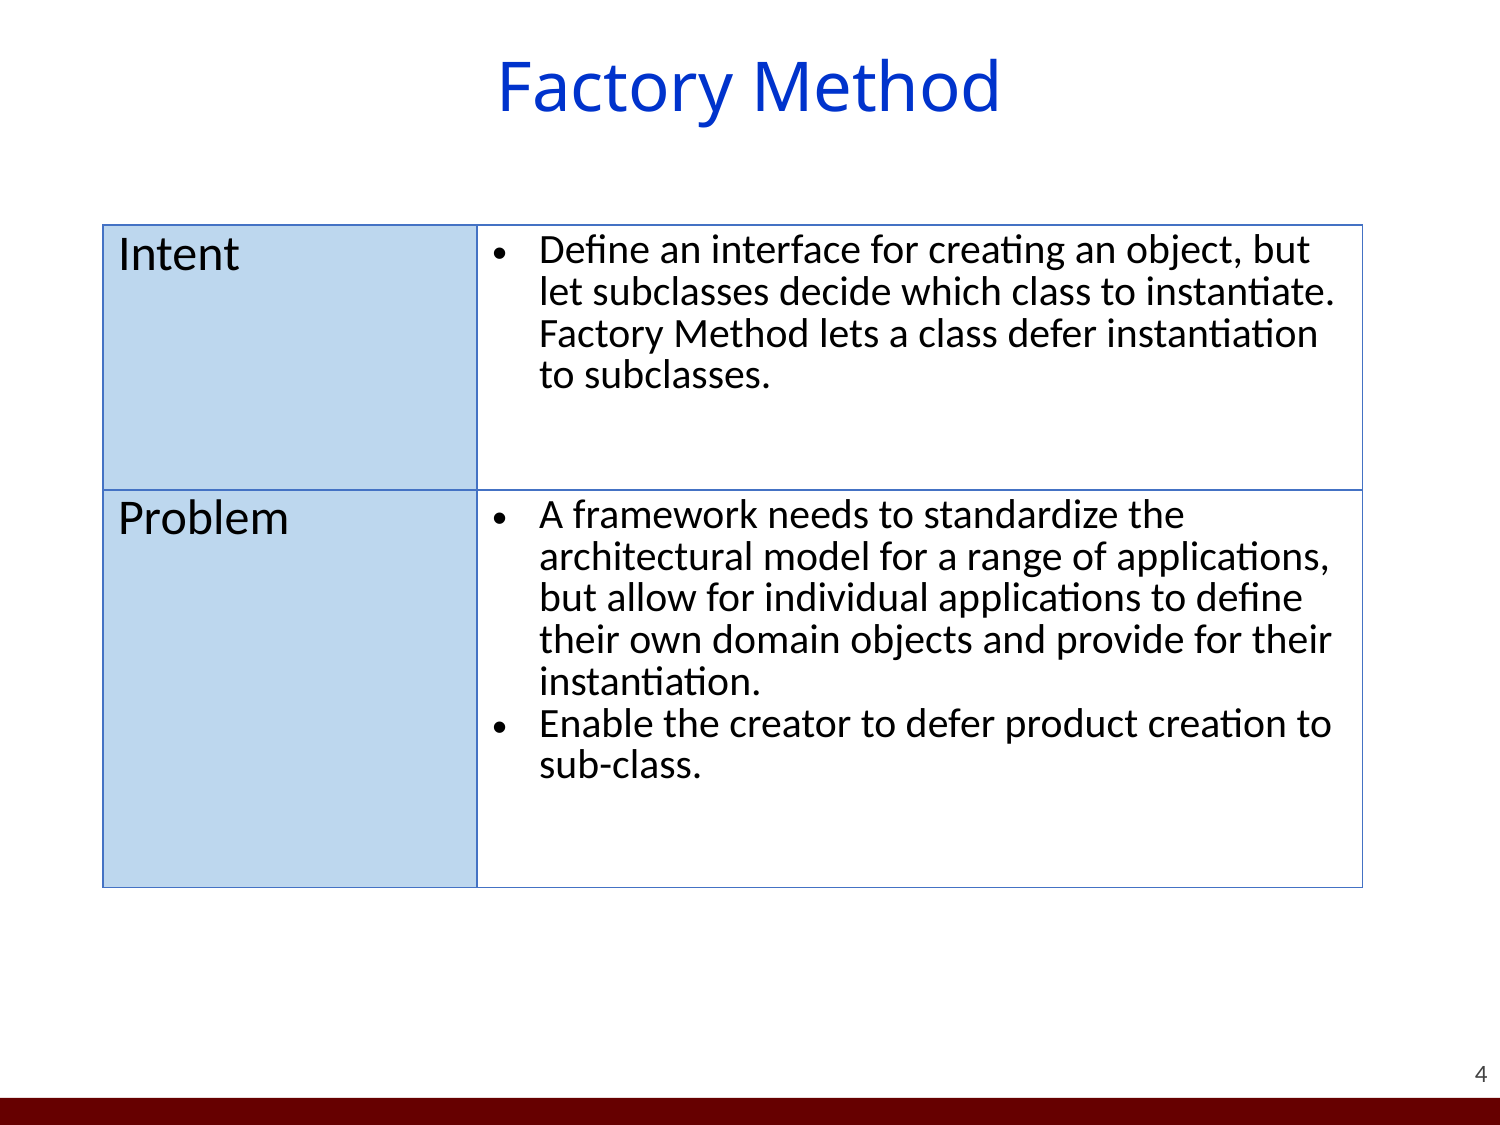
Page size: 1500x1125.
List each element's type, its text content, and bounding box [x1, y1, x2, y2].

table_header Define an interface for creating an object, but let subclasses decide which class to instantiate. Factory Method lets a class defer instantiation to subclasses. [478, 226, 1362, 489]
table_cell A framework needs to standardize the architectural model for a range of applications, but allow for individual applications to define their own domain objects and provide for their instantiation. Enable the creator to defer product creation to sub-class. [478, 491, 1362, 887]
title Factory Method [103, 18, 1397, 160]
table_header Intent [104, 226, 476, 489]
table_cell Problem [104, 491, 476, 887]
